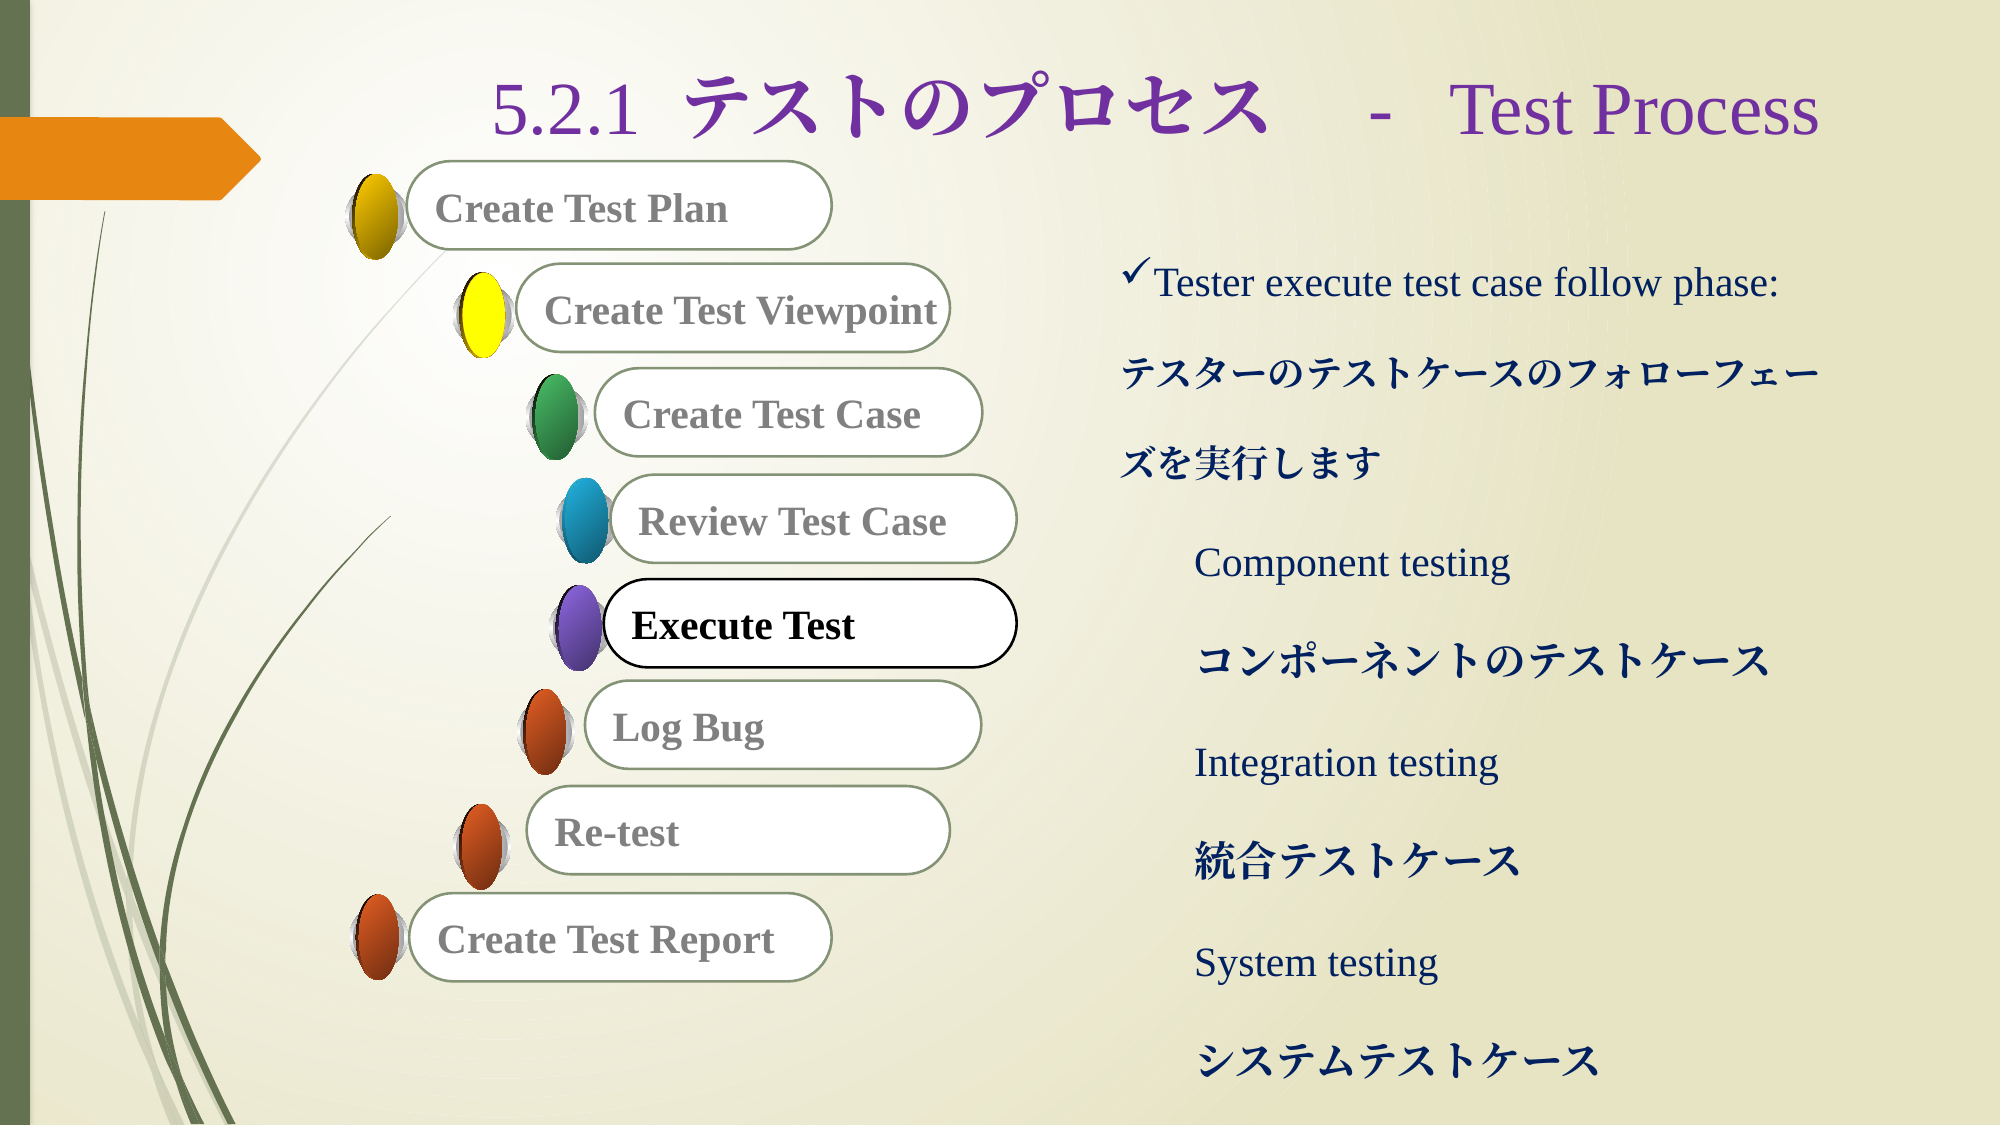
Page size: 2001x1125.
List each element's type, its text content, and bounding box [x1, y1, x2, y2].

text_box Review Test Case [623, 473, 1019, 565]
text_box Create Test Report [411, 891, 833, 983]
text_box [516, 689, 576, 775]
text_box Create Test Plan [412, 159, 834, 251]
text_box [548, 585, 612, 671]
text_box Execute Test [615, 577, 1018, 669]
text_box Log Bug [583, 679, 983, 771]
text_box Create Test Viewpoint [520, 262, 952, 354]
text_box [345, 173, 409, 260]
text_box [349, 894, 409, 981]
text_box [555, 477, 619, 564]
title 5.2.1 テストのプロセス - Test Process [425, 51, 1888, 172]
text_box Re-test [525, 784, 952, 876]
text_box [452, 803, 512, 890]
text_box Tester execute test case follow phase: テスターのテストケースのフォローフェーズを実行します Component testing コンポーネントのテストケース Integration testing 統合テストケース System testing システムテストケース [1104, 196, 1869, 1105]
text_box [525, 374, 589, 460]
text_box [452, 272, 516, 359]
text_box Create Test Case [593, 366, 984, 458]
